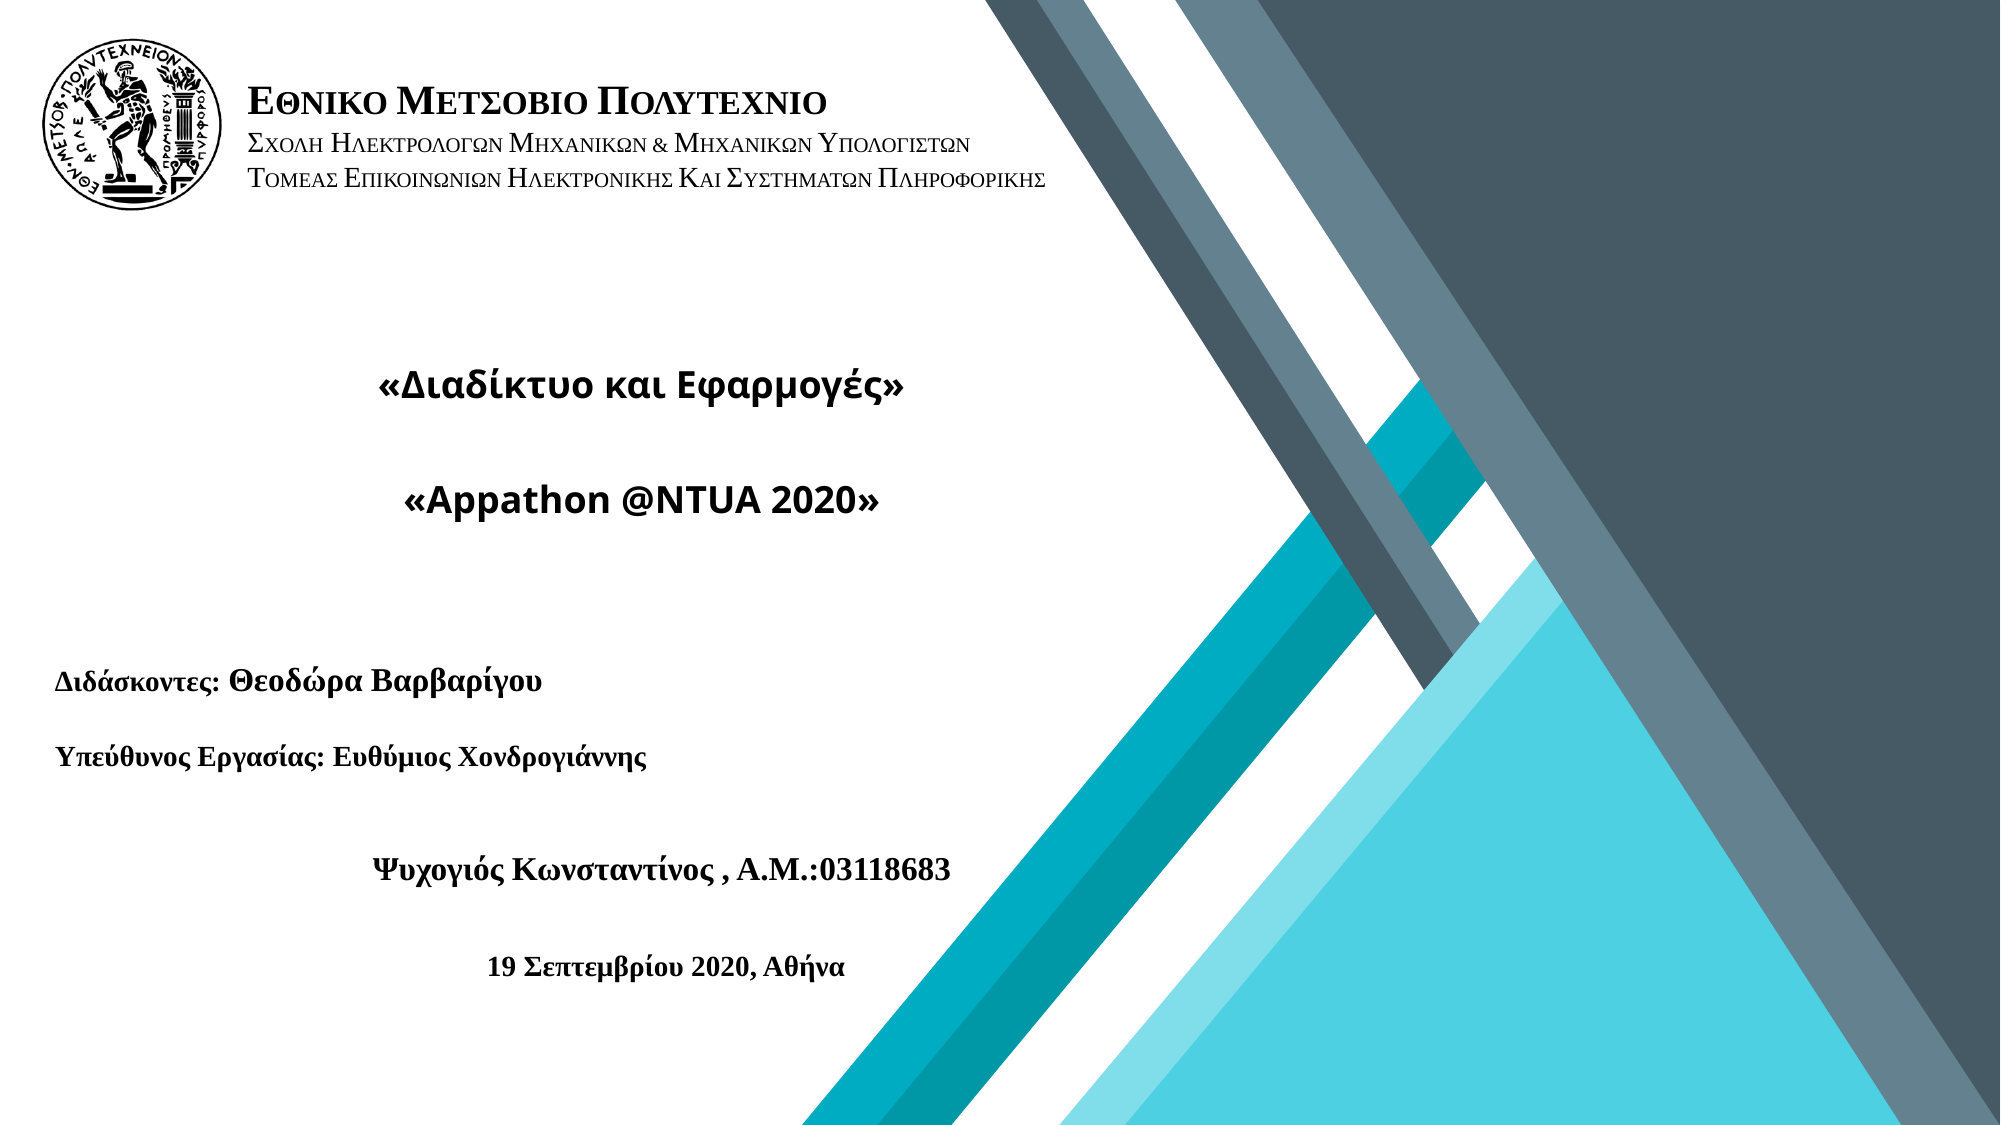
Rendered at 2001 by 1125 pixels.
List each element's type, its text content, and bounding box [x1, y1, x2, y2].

text_box Διδάσκοντες: Θεοδώρα Βαρβαρίγου Υπεύθυνος Εργασίας: Ευθύμιος Χονδρογιάννης Ψυχογιός Κωνσταντίνος , Α.Μ.:03118683 19 Σεπτεμβρίου 2020, Αθήνα [39, 650, 1285, 1050]
text_box «Appathon @NTUA 2020» [72, 468, 1211, 593]
text_box [0, 0, 2000, 75]
text_box «Διαδίκτυο και Εφαρμογές» [363, 353, 921, 414]
text_box ΕΘΝΙΚΟ ΜΕΤΣΟΒΙΟ ΠΟΛΥΤΕΧΝΙΟ ΣΧΟΛΗ ΗΛΕΚΤΡΟΛΟΓΩΝ ΜΗΧΑΝΙΚΩΝ & ΜΗΧΑΝΙΚΩΝ ΥΠΟΛΟΓΙΣΤΩΝ ΤΟΜΕΑΣ ΕΠΙΚΟΙΝΩΝΙΩΝ ΗΛΕΚΤΡΟΝΙΚΗΣ ΚΑΙ ΣΥΣΤΗΜΑΤΩΝ ΠΛΗΡΟΦΟΡΙΚΗΣ [232, 75, 1061, 201]
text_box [40, 36, 225, 212]
